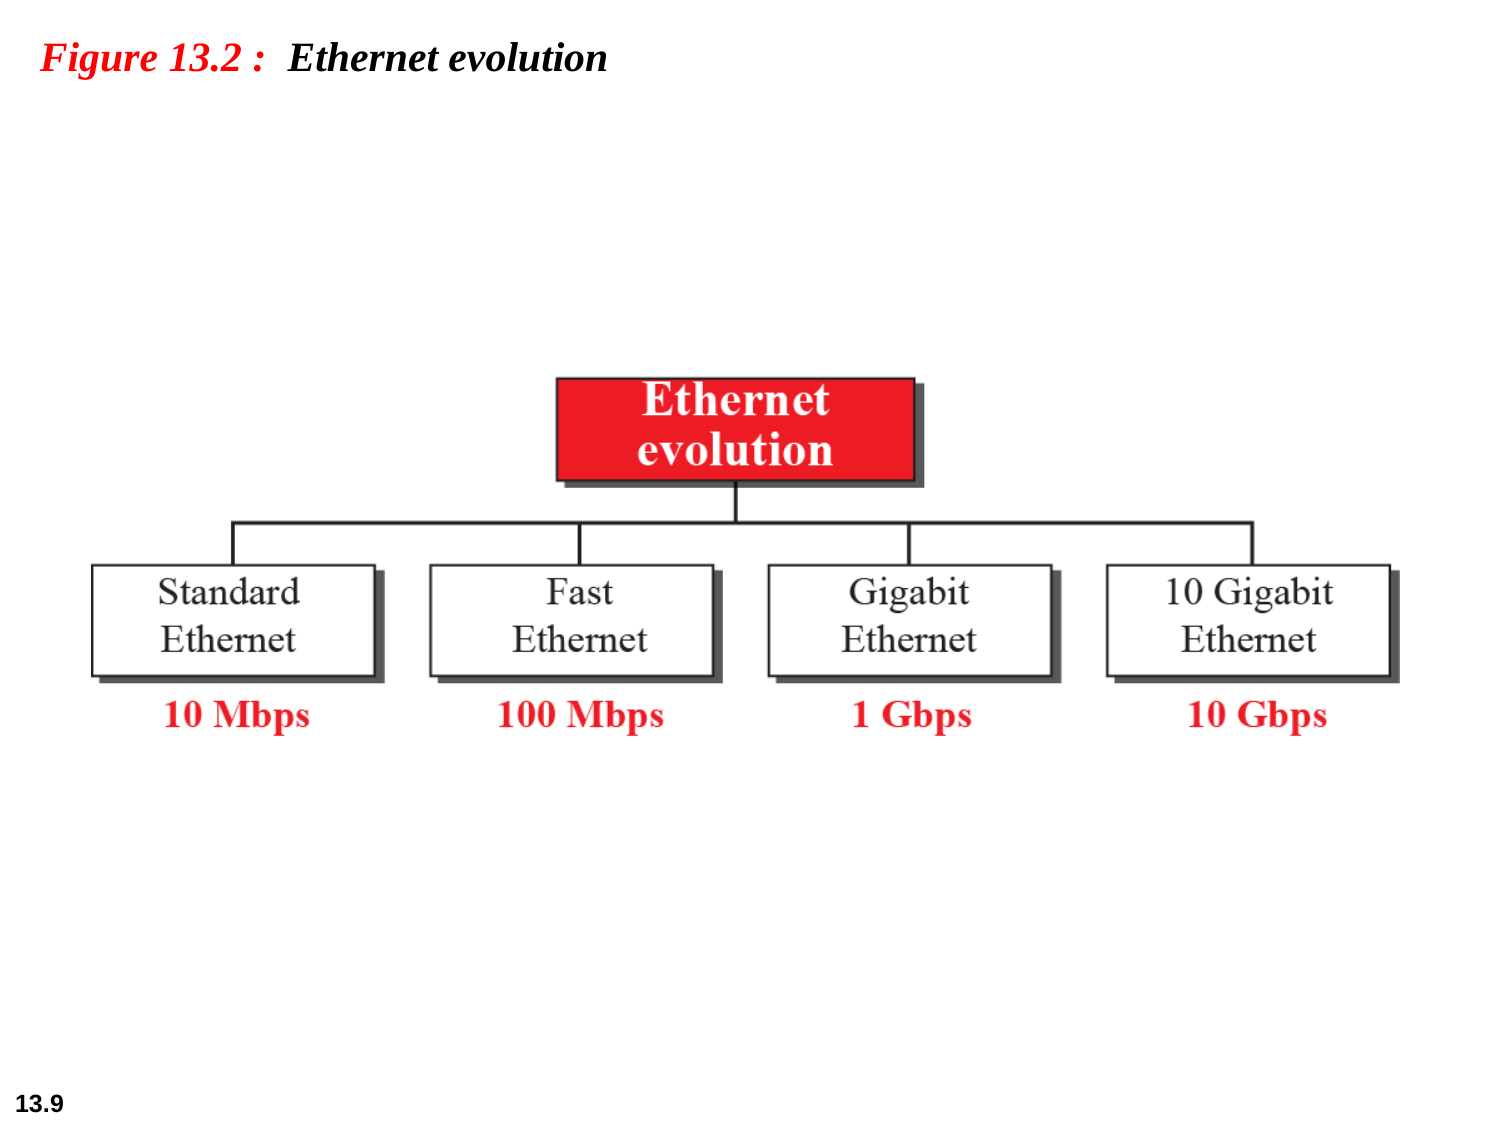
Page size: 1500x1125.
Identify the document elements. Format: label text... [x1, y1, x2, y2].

text_box Figure 13.2 : Ethernet evolution [24, 22, 1363, 87]
text_box 13.9 [0, 1049, 313, 1125]
picture [91, 374, 1401, 742]
